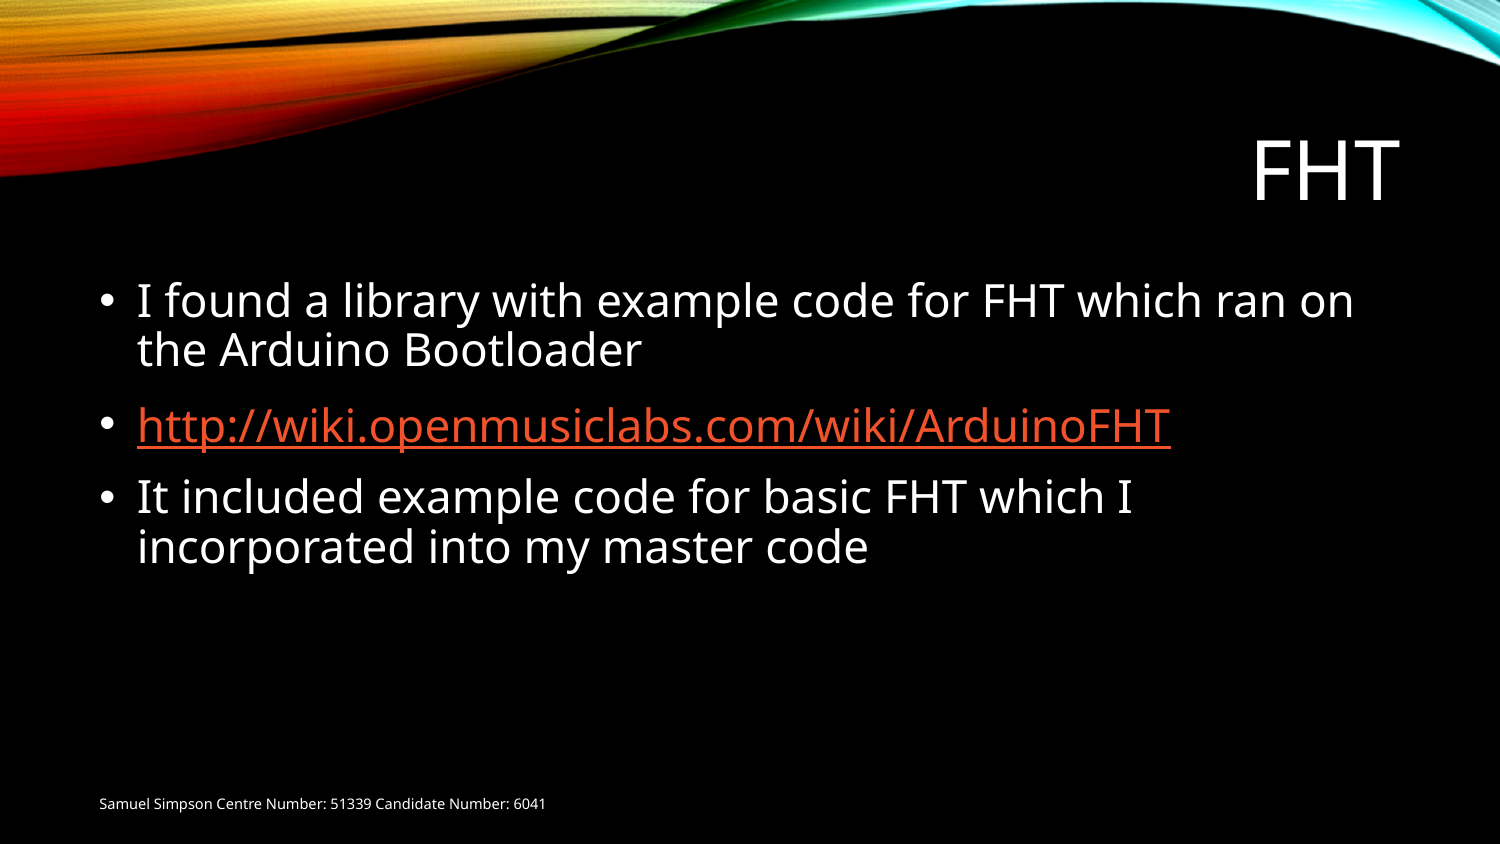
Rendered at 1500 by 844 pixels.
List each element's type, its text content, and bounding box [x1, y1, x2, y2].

picture [0, 0, 1500, 178]
list I found a library with example code for FHT which ran on the Arduino Bootloader http://wiki.openmusiclabs.com/wiki/ArduinoFHT It included example code for basic FHT which I incorporated into my master code [84, 270, 1416, 766]
footer Samuel Simpson Centre Number: 51339 Candidate Number: 6041 [84, 781, 1041, 827]
title FHT [356, 94, 1416, 254]
